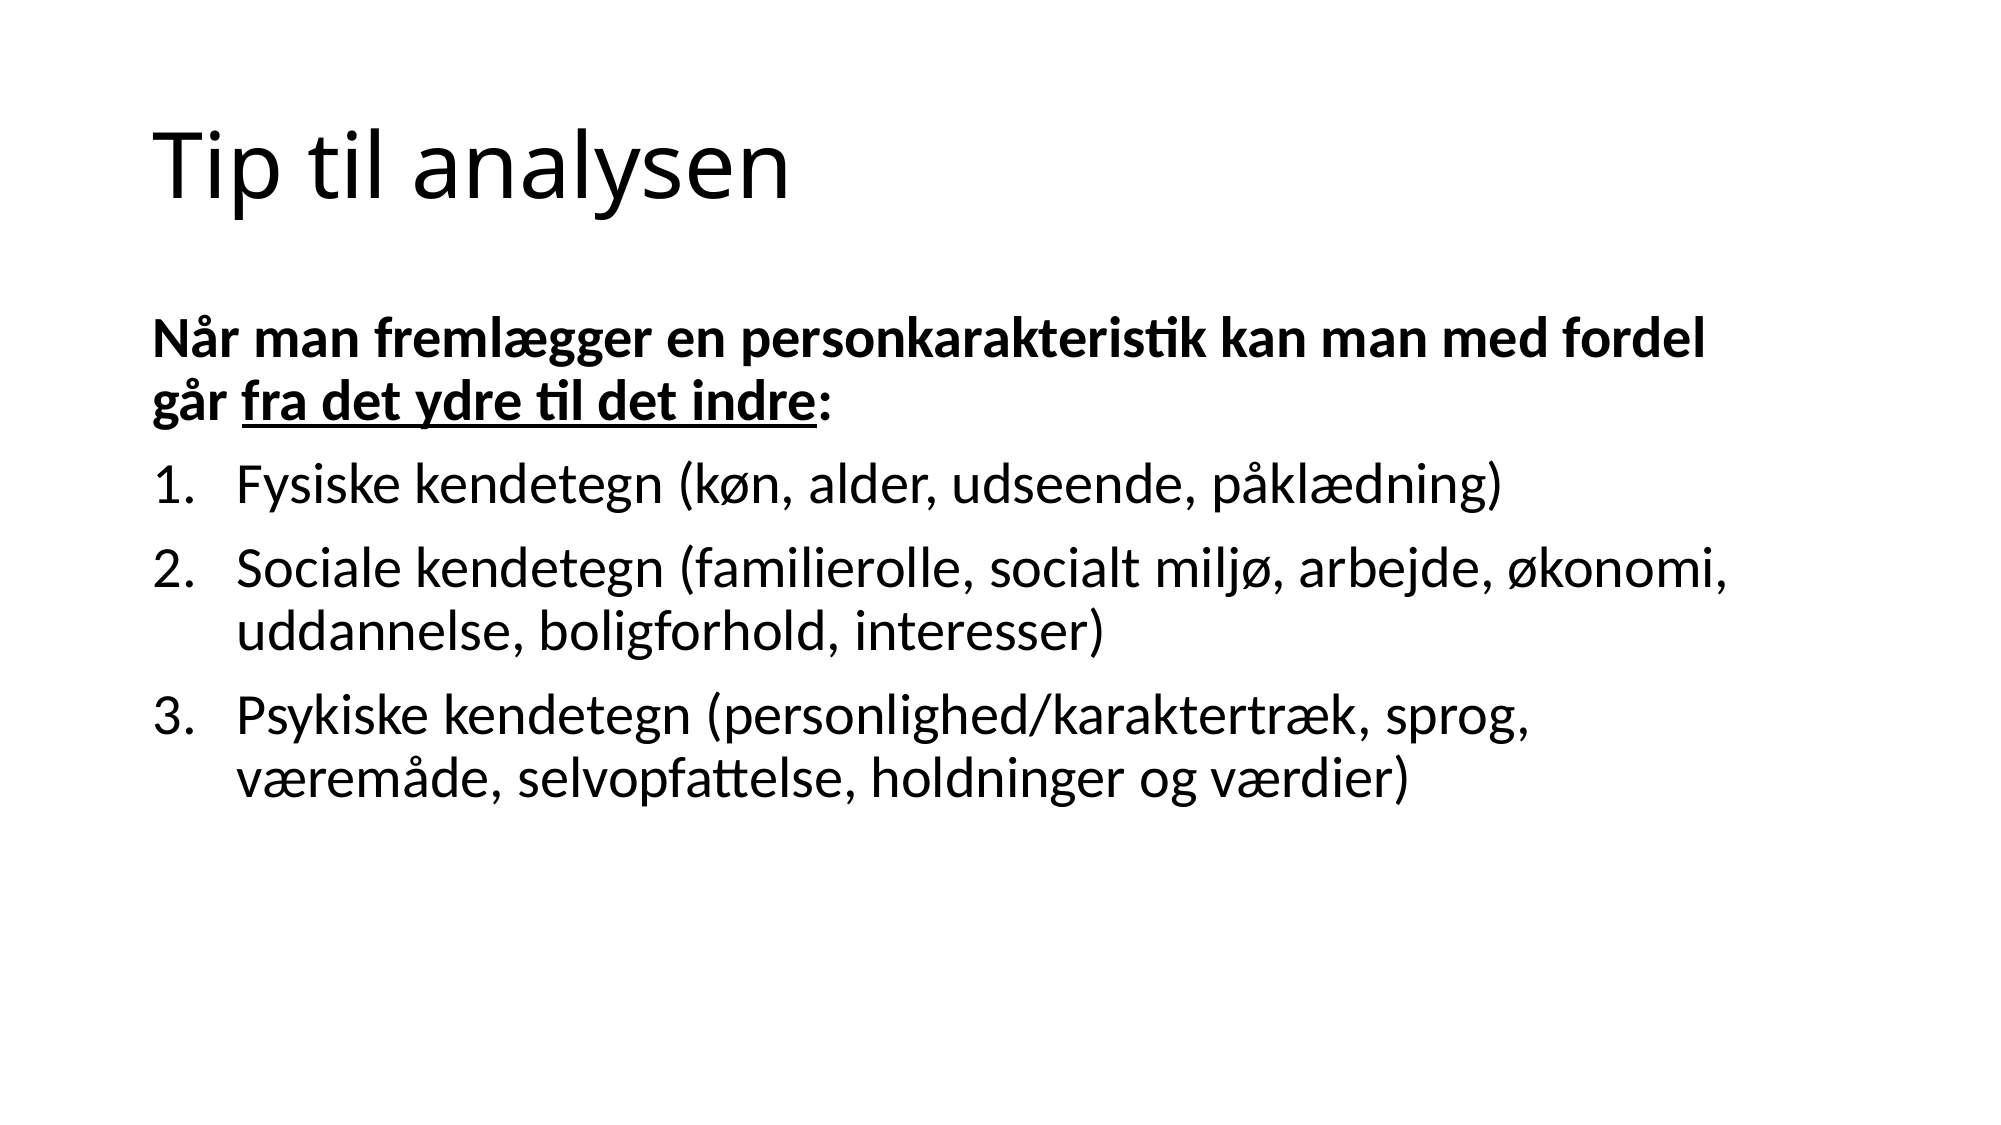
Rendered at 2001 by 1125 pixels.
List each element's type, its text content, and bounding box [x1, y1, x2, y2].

list Når man fremlægger en personkarakteristik kan man med fordel går fra det ydre til det indre: Fysiske kendetegn (køn, alder, udseende, påklædning) Sociale kendetegn (familierolle, socialt miljø, arbejde, økonomi, uddannelse, boligforhold, interesser) Psykiske kendetegn (personlighed/karaktertræk, sprog, væremåde, selvopfattelse, holdninger og værdier) [137, 299, 1796, 1014]
title Tip til analysen [137, 59, 1863, 278]
